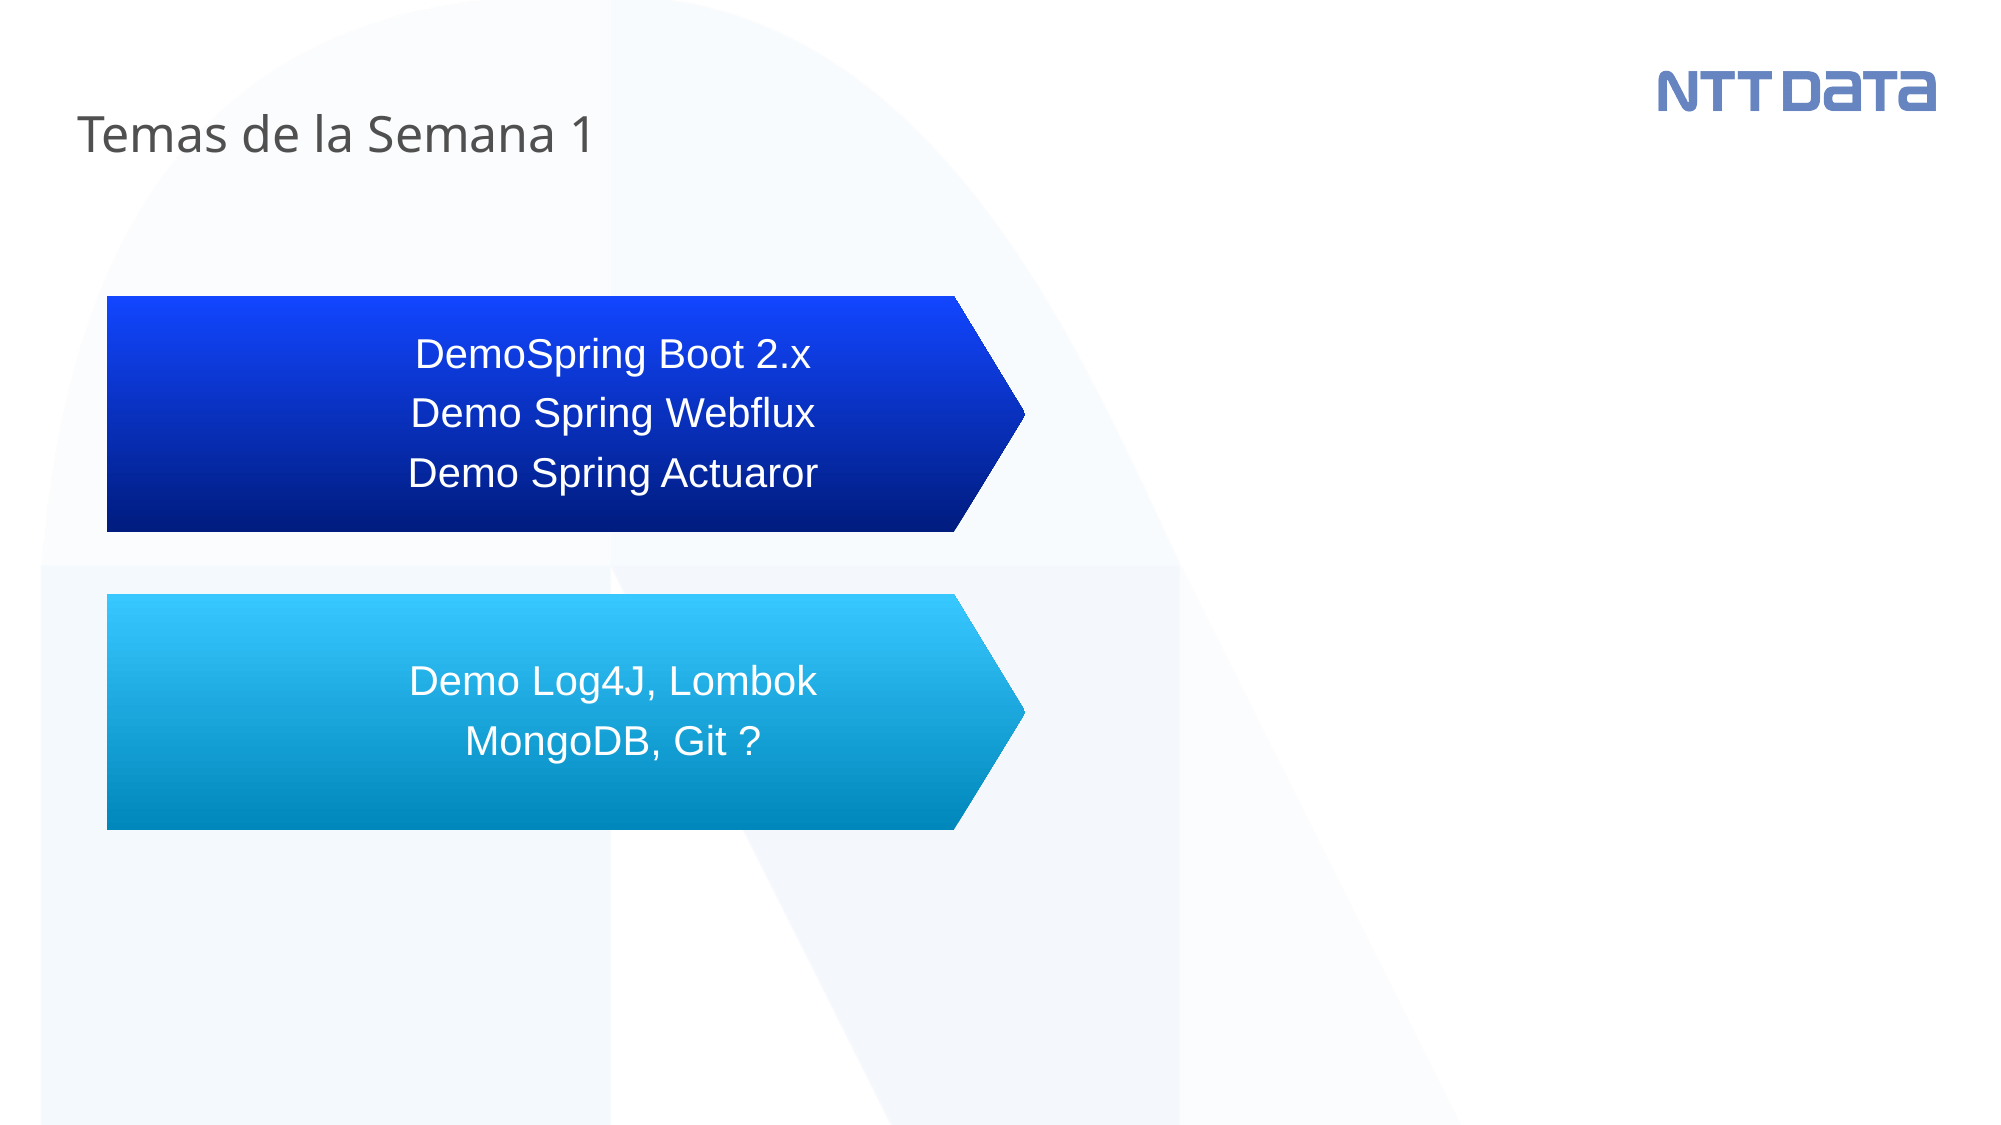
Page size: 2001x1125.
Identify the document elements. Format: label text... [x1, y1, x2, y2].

picture [1638, 50, 1956, 132]
text_box DemoSpring Boot 2.x Demo Spring Webflux Demo Spring Actuaror [107, 296, 1026, 533]
title Temas de la Semana 1 [62, 41, 1183, 233]
text_box Demo Log4J, Lombok MongoDB, Git ? [107, 594, 1026, 831]
